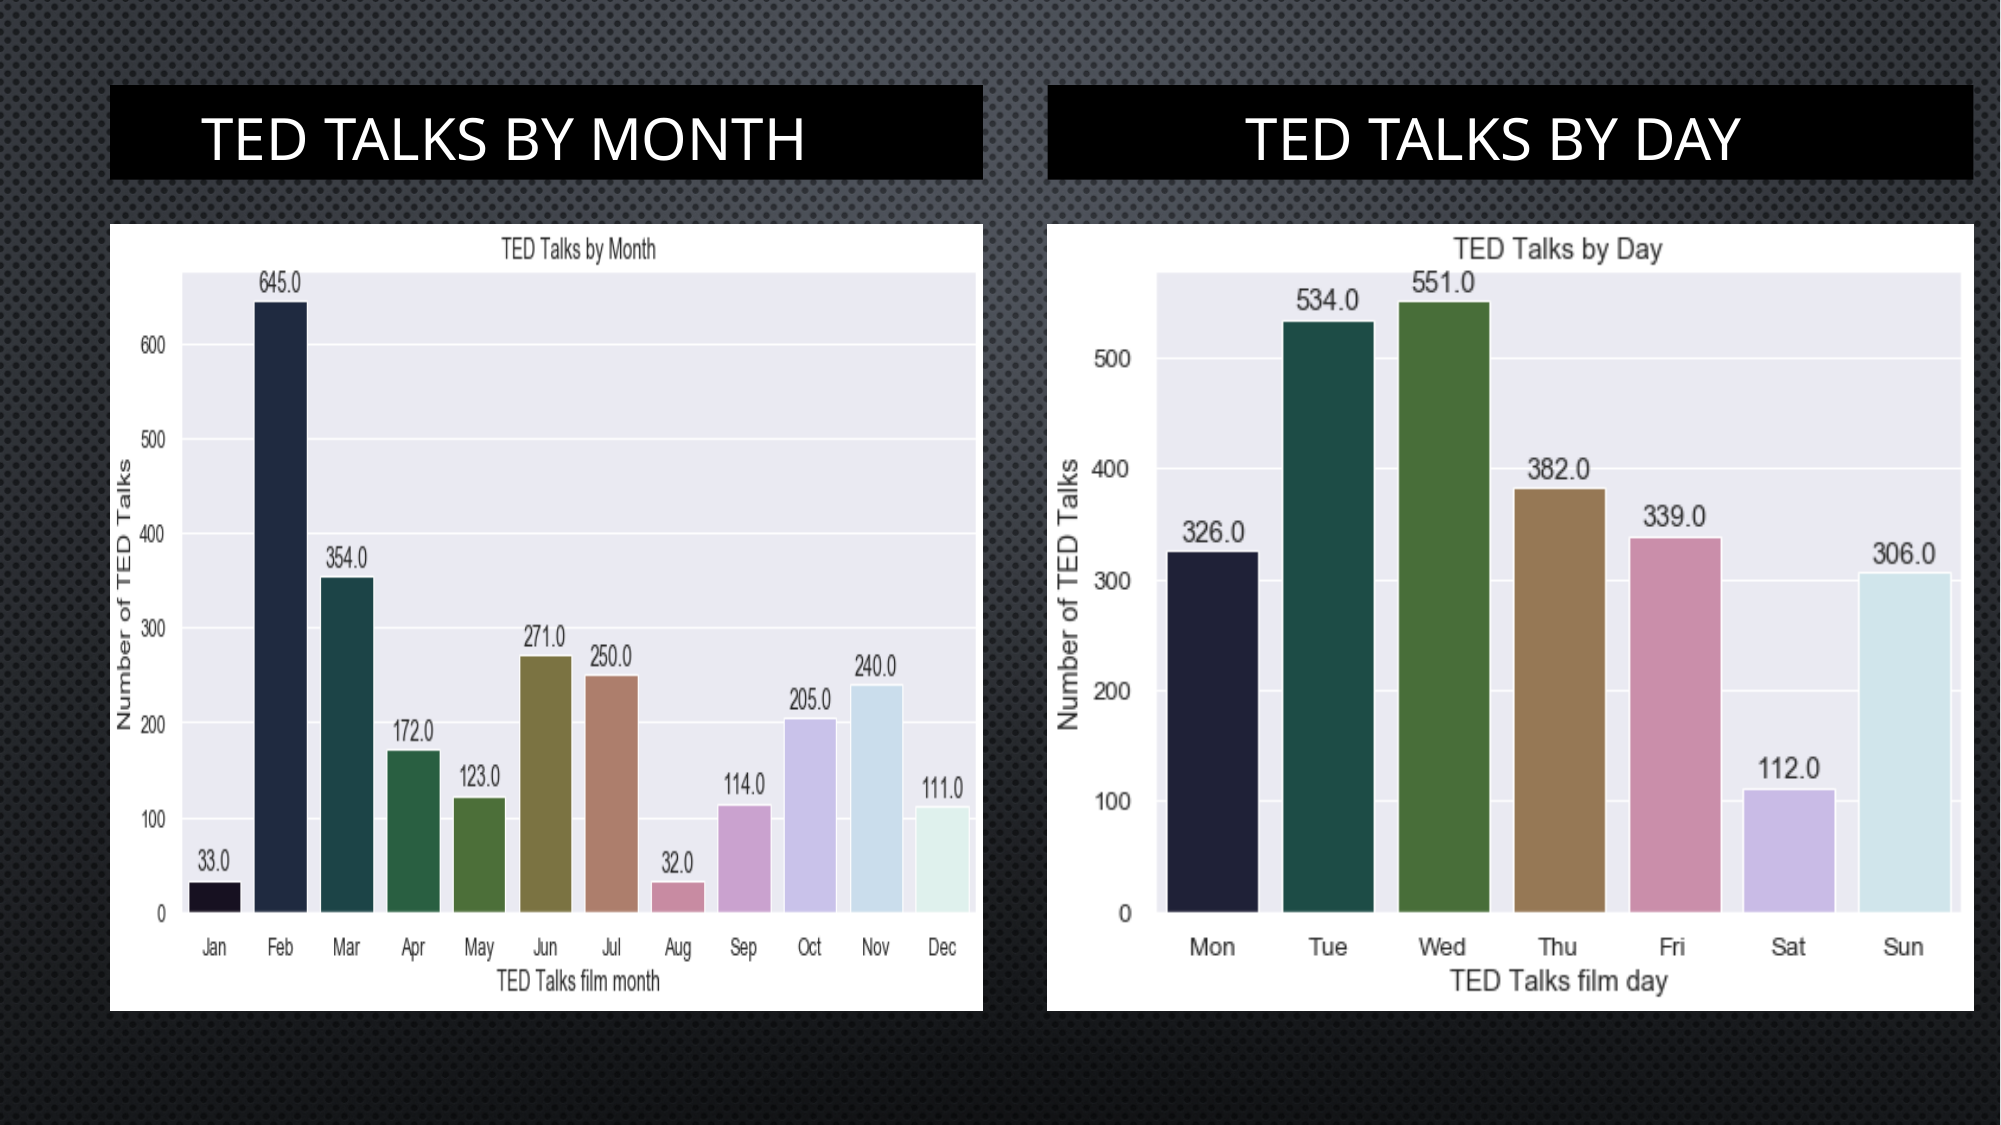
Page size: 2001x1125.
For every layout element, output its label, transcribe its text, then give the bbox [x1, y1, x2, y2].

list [1047, 224, 1974, 1011]
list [109, 224, 984, 1011]
list TED TALKS BY DAY [1047, 85, 1974, 180]
list TED TALKS BY MONTH [110, 85, 983, 180]
